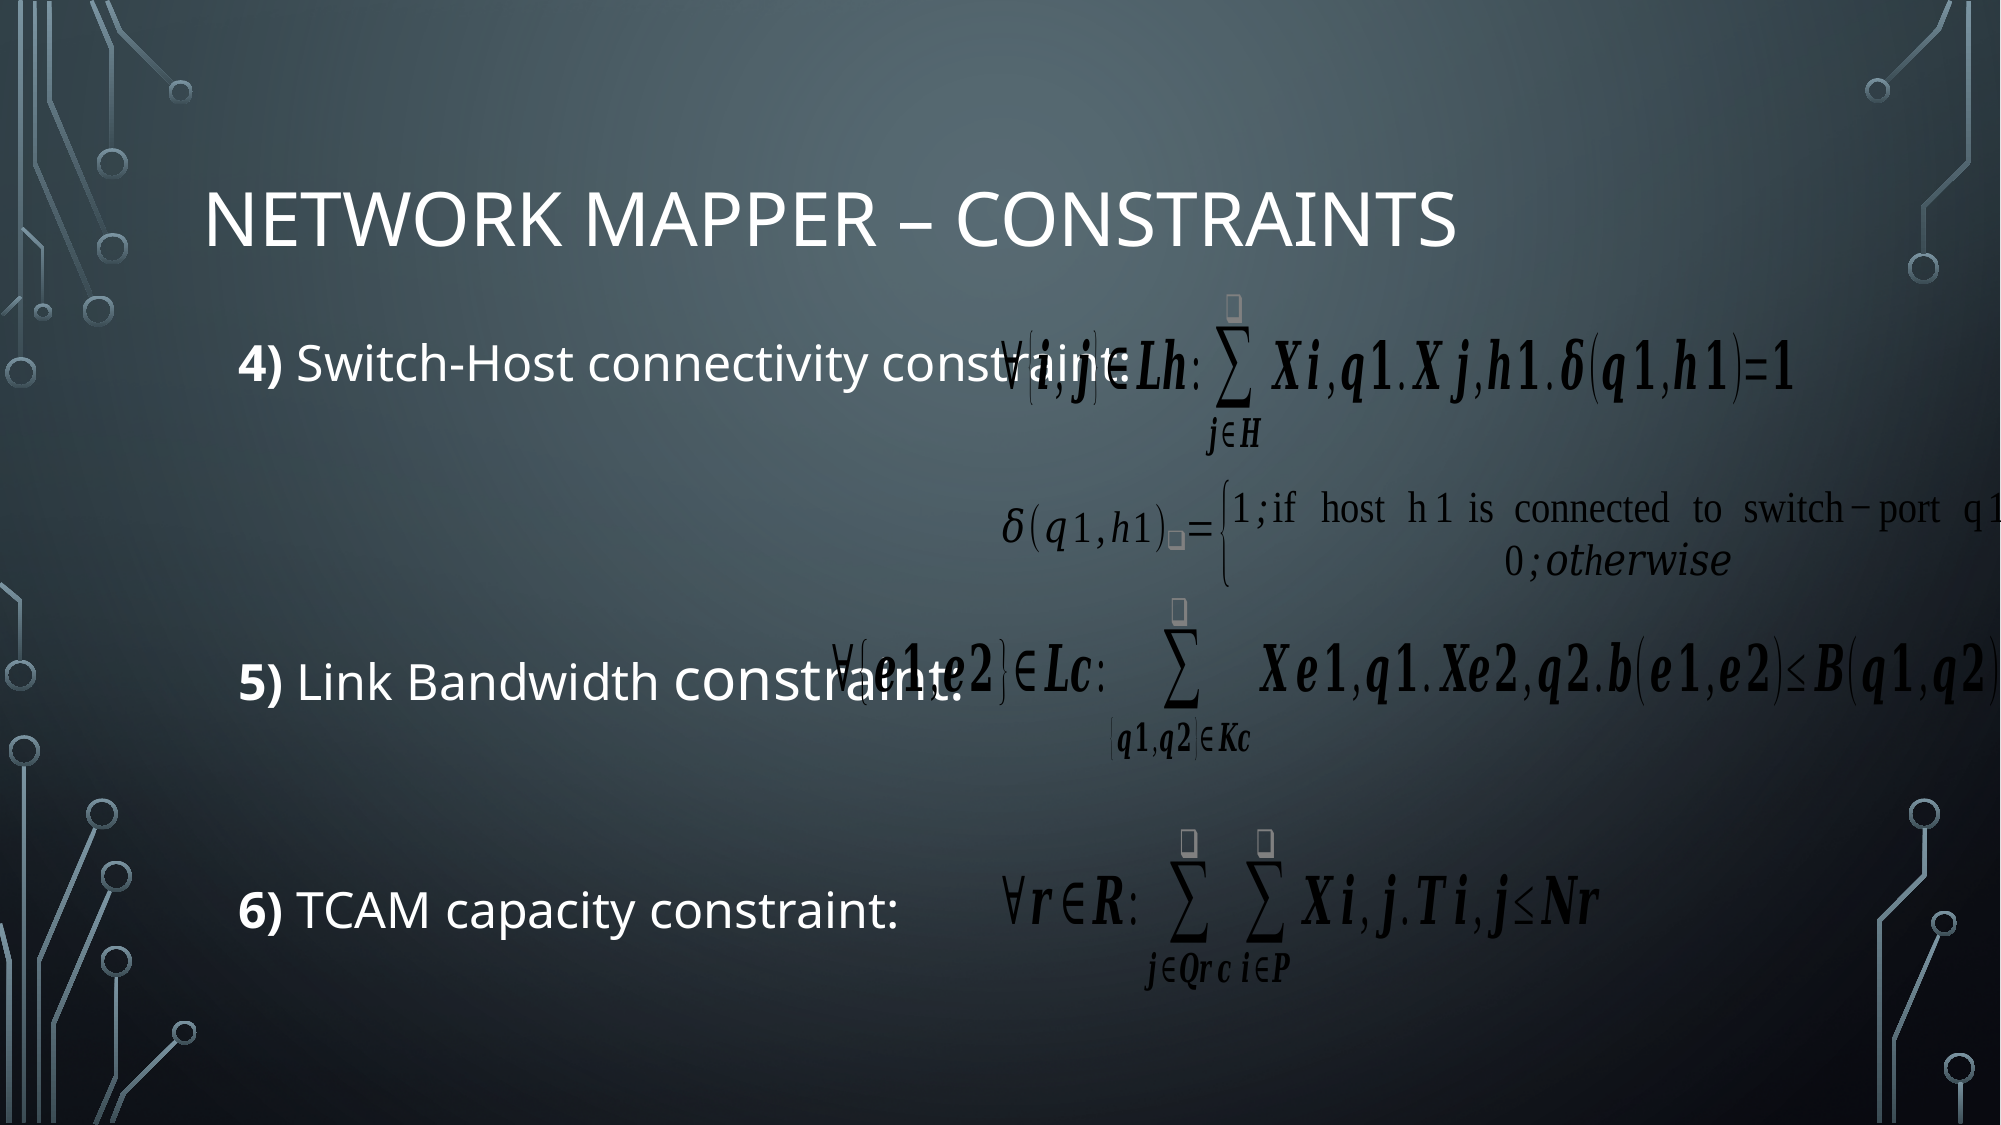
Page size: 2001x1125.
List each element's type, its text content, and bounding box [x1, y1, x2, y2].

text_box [222, 593, 2000, 823]
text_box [223, 825, 1855, 1048]
title Network Mapper – Constraints [187, 101, 1813, 344]
text_box 4) Switch-Host connectivity constraint: [223, 324, 1855, 460]
